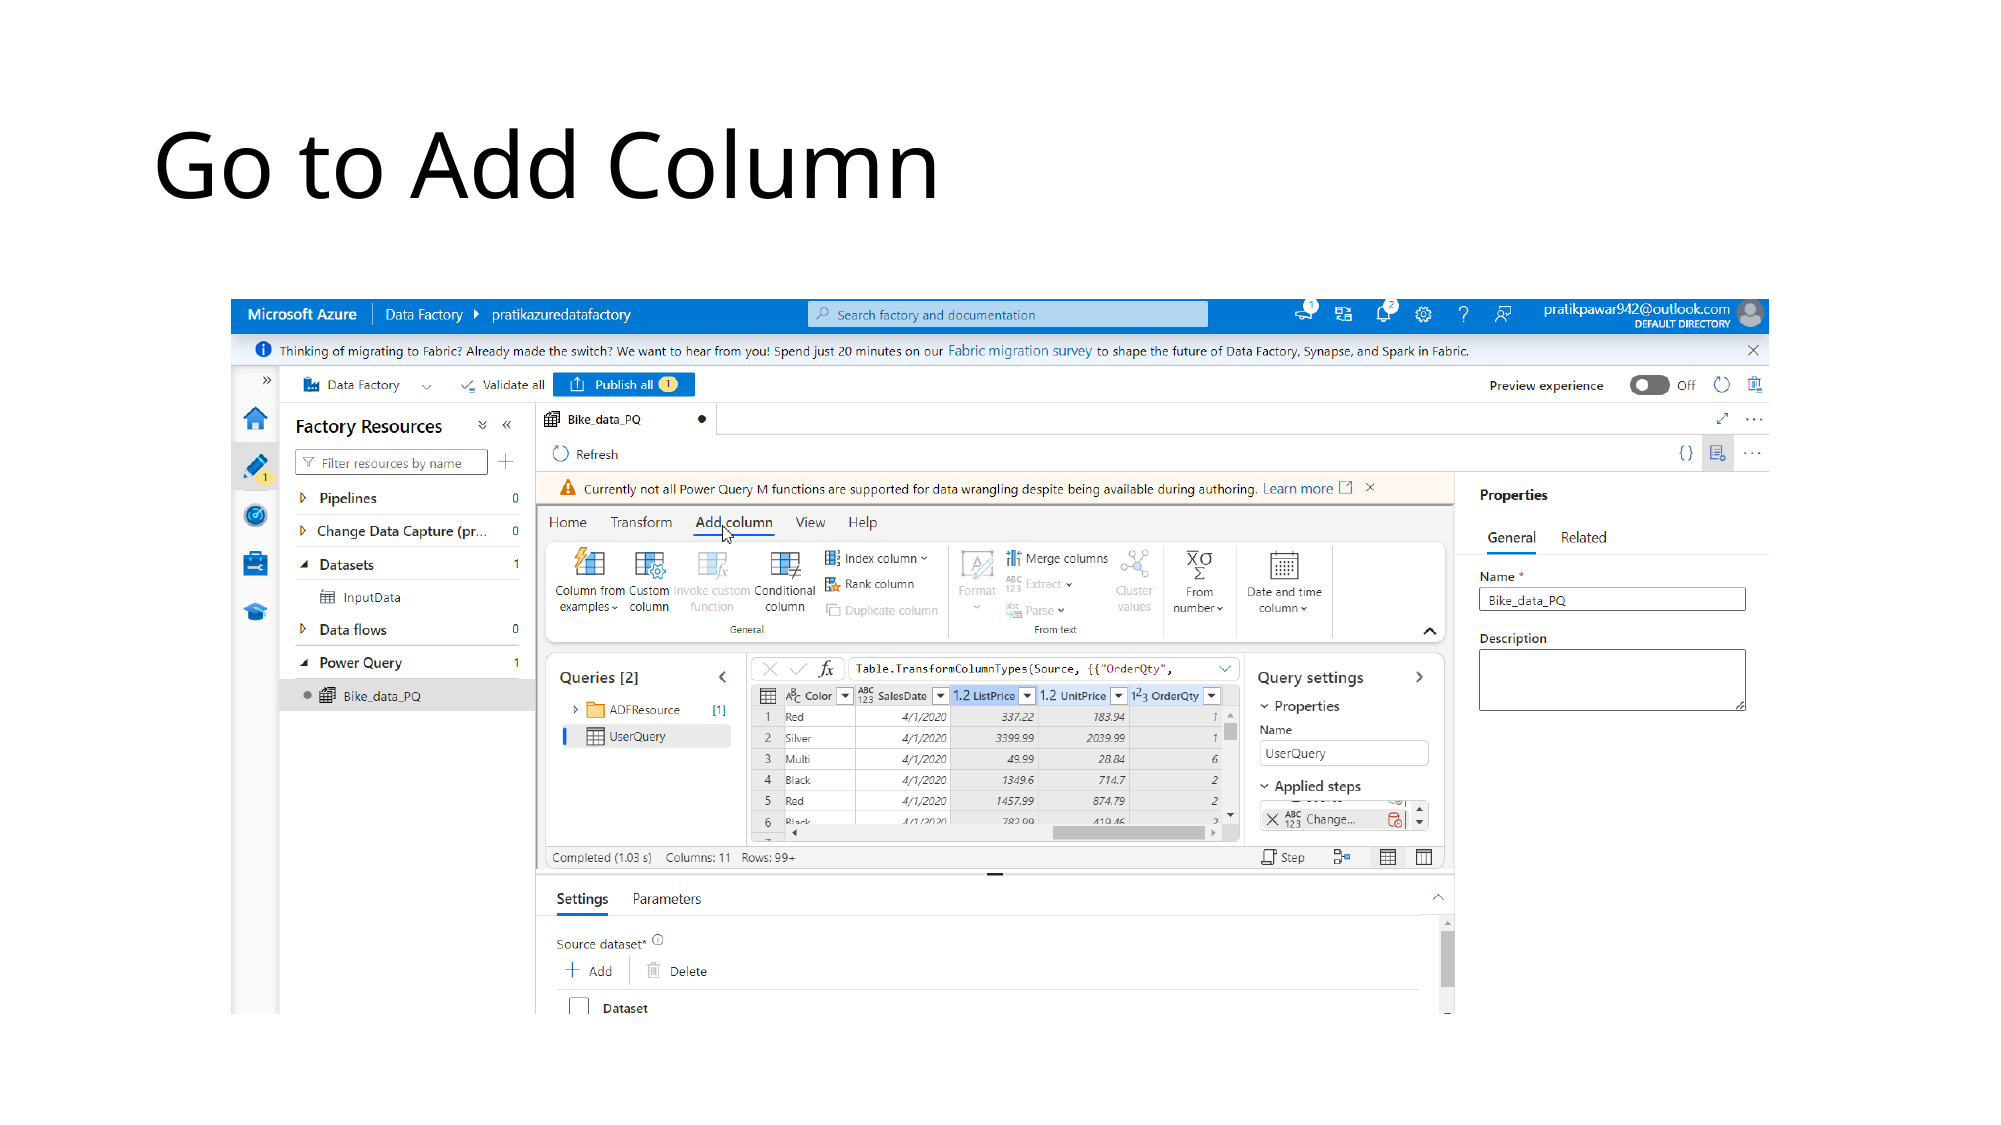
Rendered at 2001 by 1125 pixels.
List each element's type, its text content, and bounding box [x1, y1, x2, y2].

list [231, 299, 1769, 1014]
title Go to Add Column [137, 59, 1863, 278]
